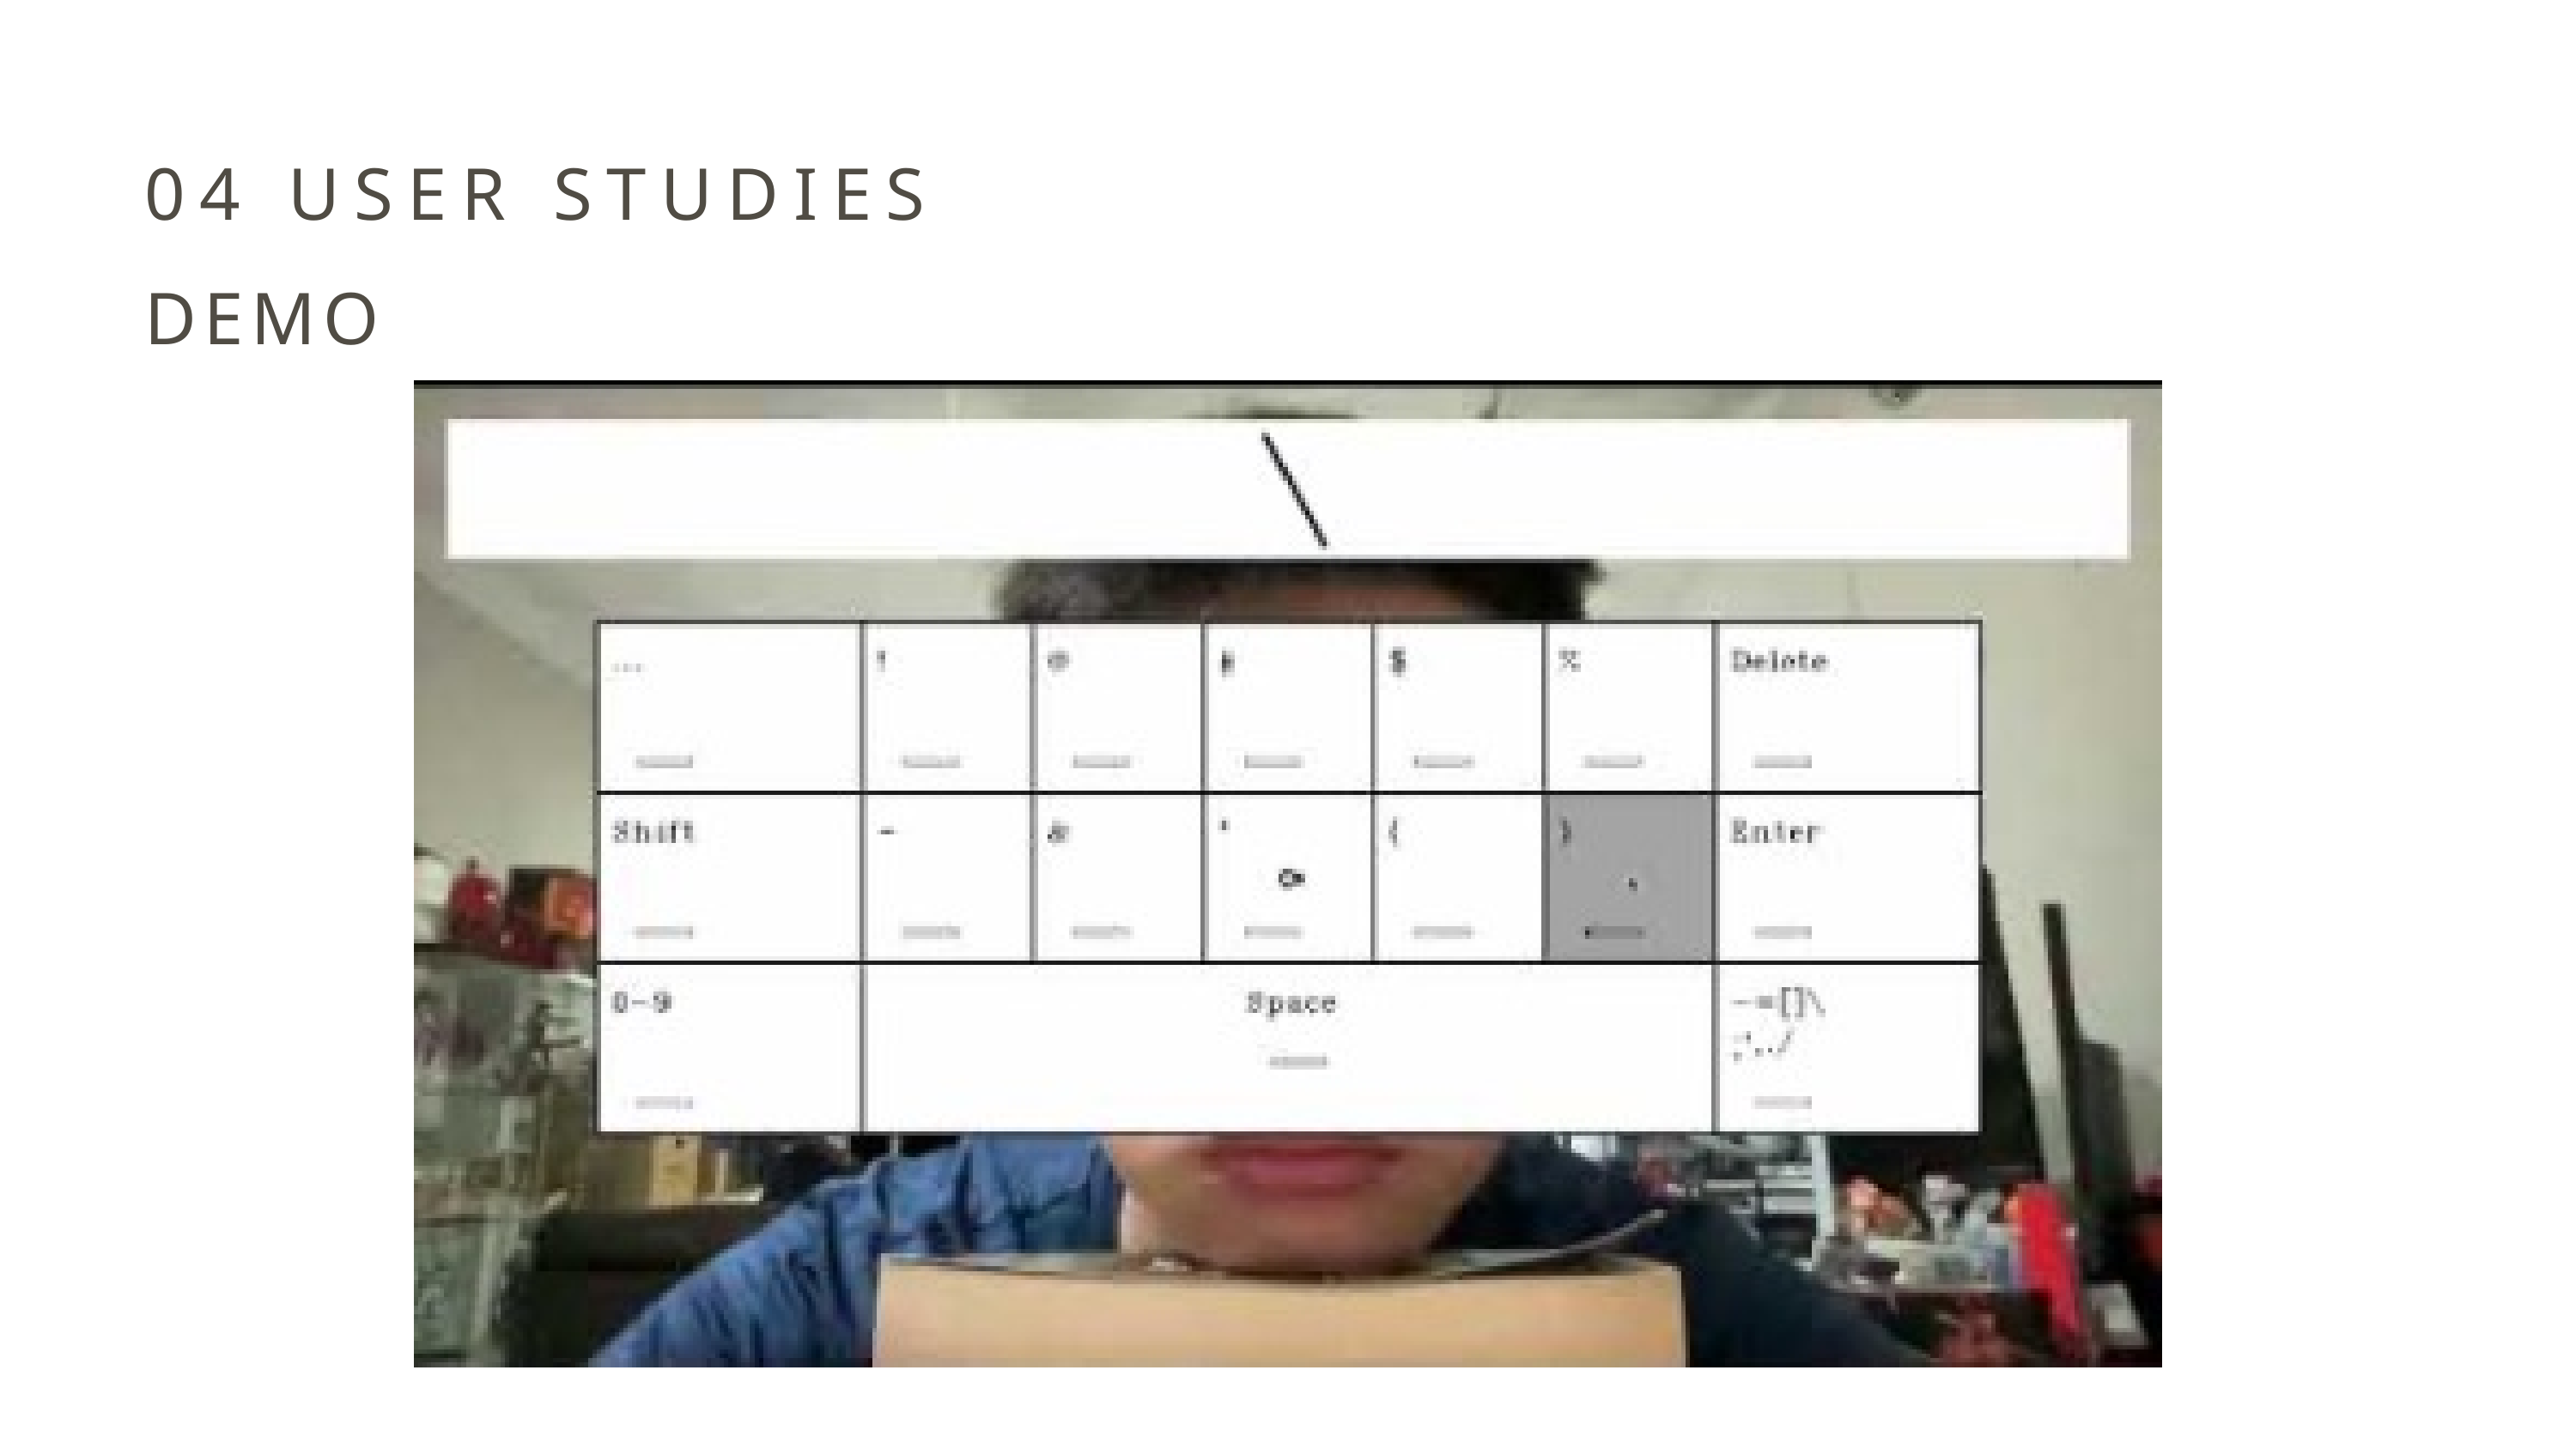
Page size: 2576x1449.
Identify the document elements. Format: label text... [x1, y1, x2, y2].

text_box DEMO [144, 258, 2432, 359]
text_box 04 USER STUDIES [144, 134, 1527, 234]
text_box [412, 379, 2163, 1369]
